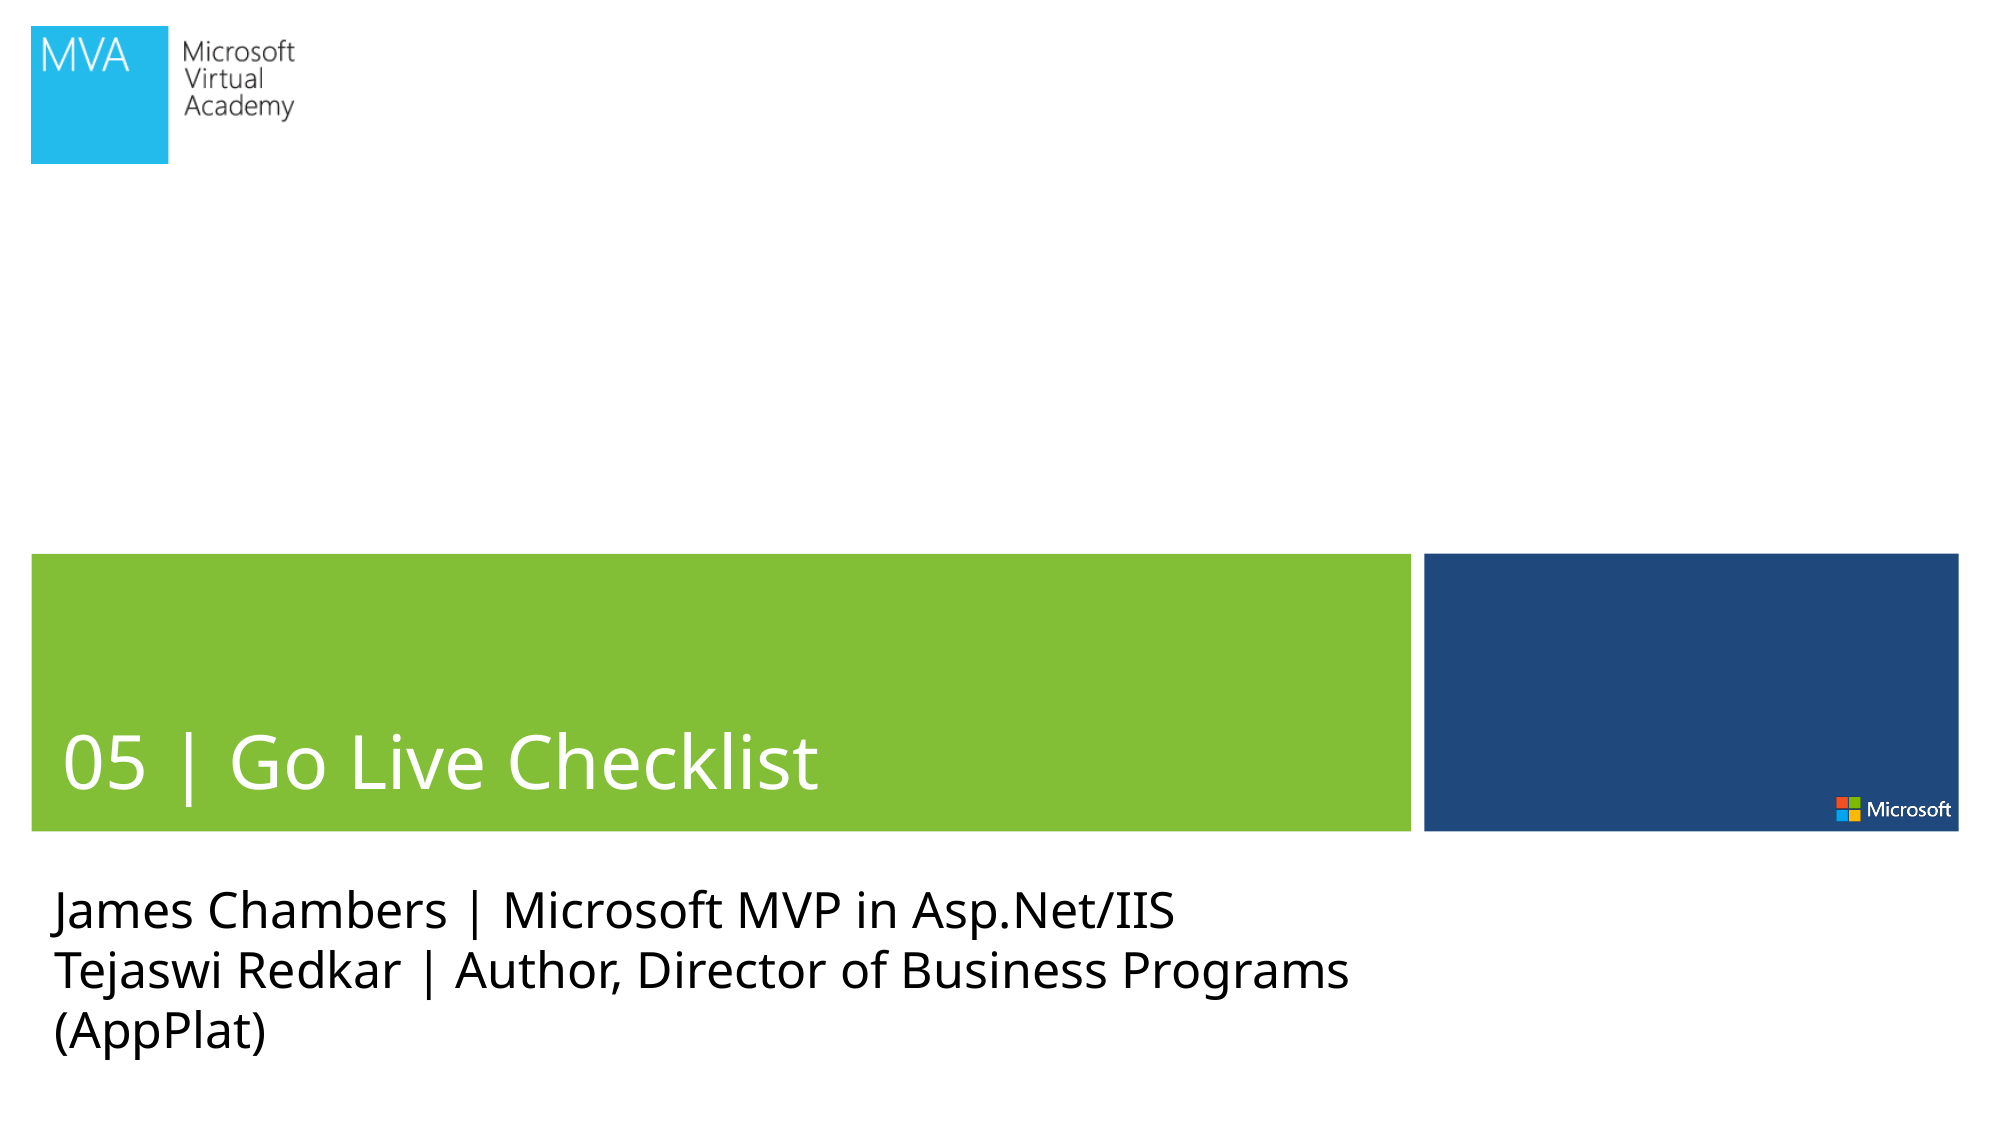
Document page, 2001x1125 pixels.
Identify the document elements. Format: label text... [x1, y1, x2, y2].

picture [31, 26, 374, 164]
picture [1834, 790, 1956, 827]
subtitle James Chambers | Microsoft MVP in Asp.Net/IIS Tejaswi Redkar | Author, Director of Business Programs (AppPlat) [31, 841, 1583, 1082]
list 05 | Go Live Checklist [47, 568, 1396, 813]
